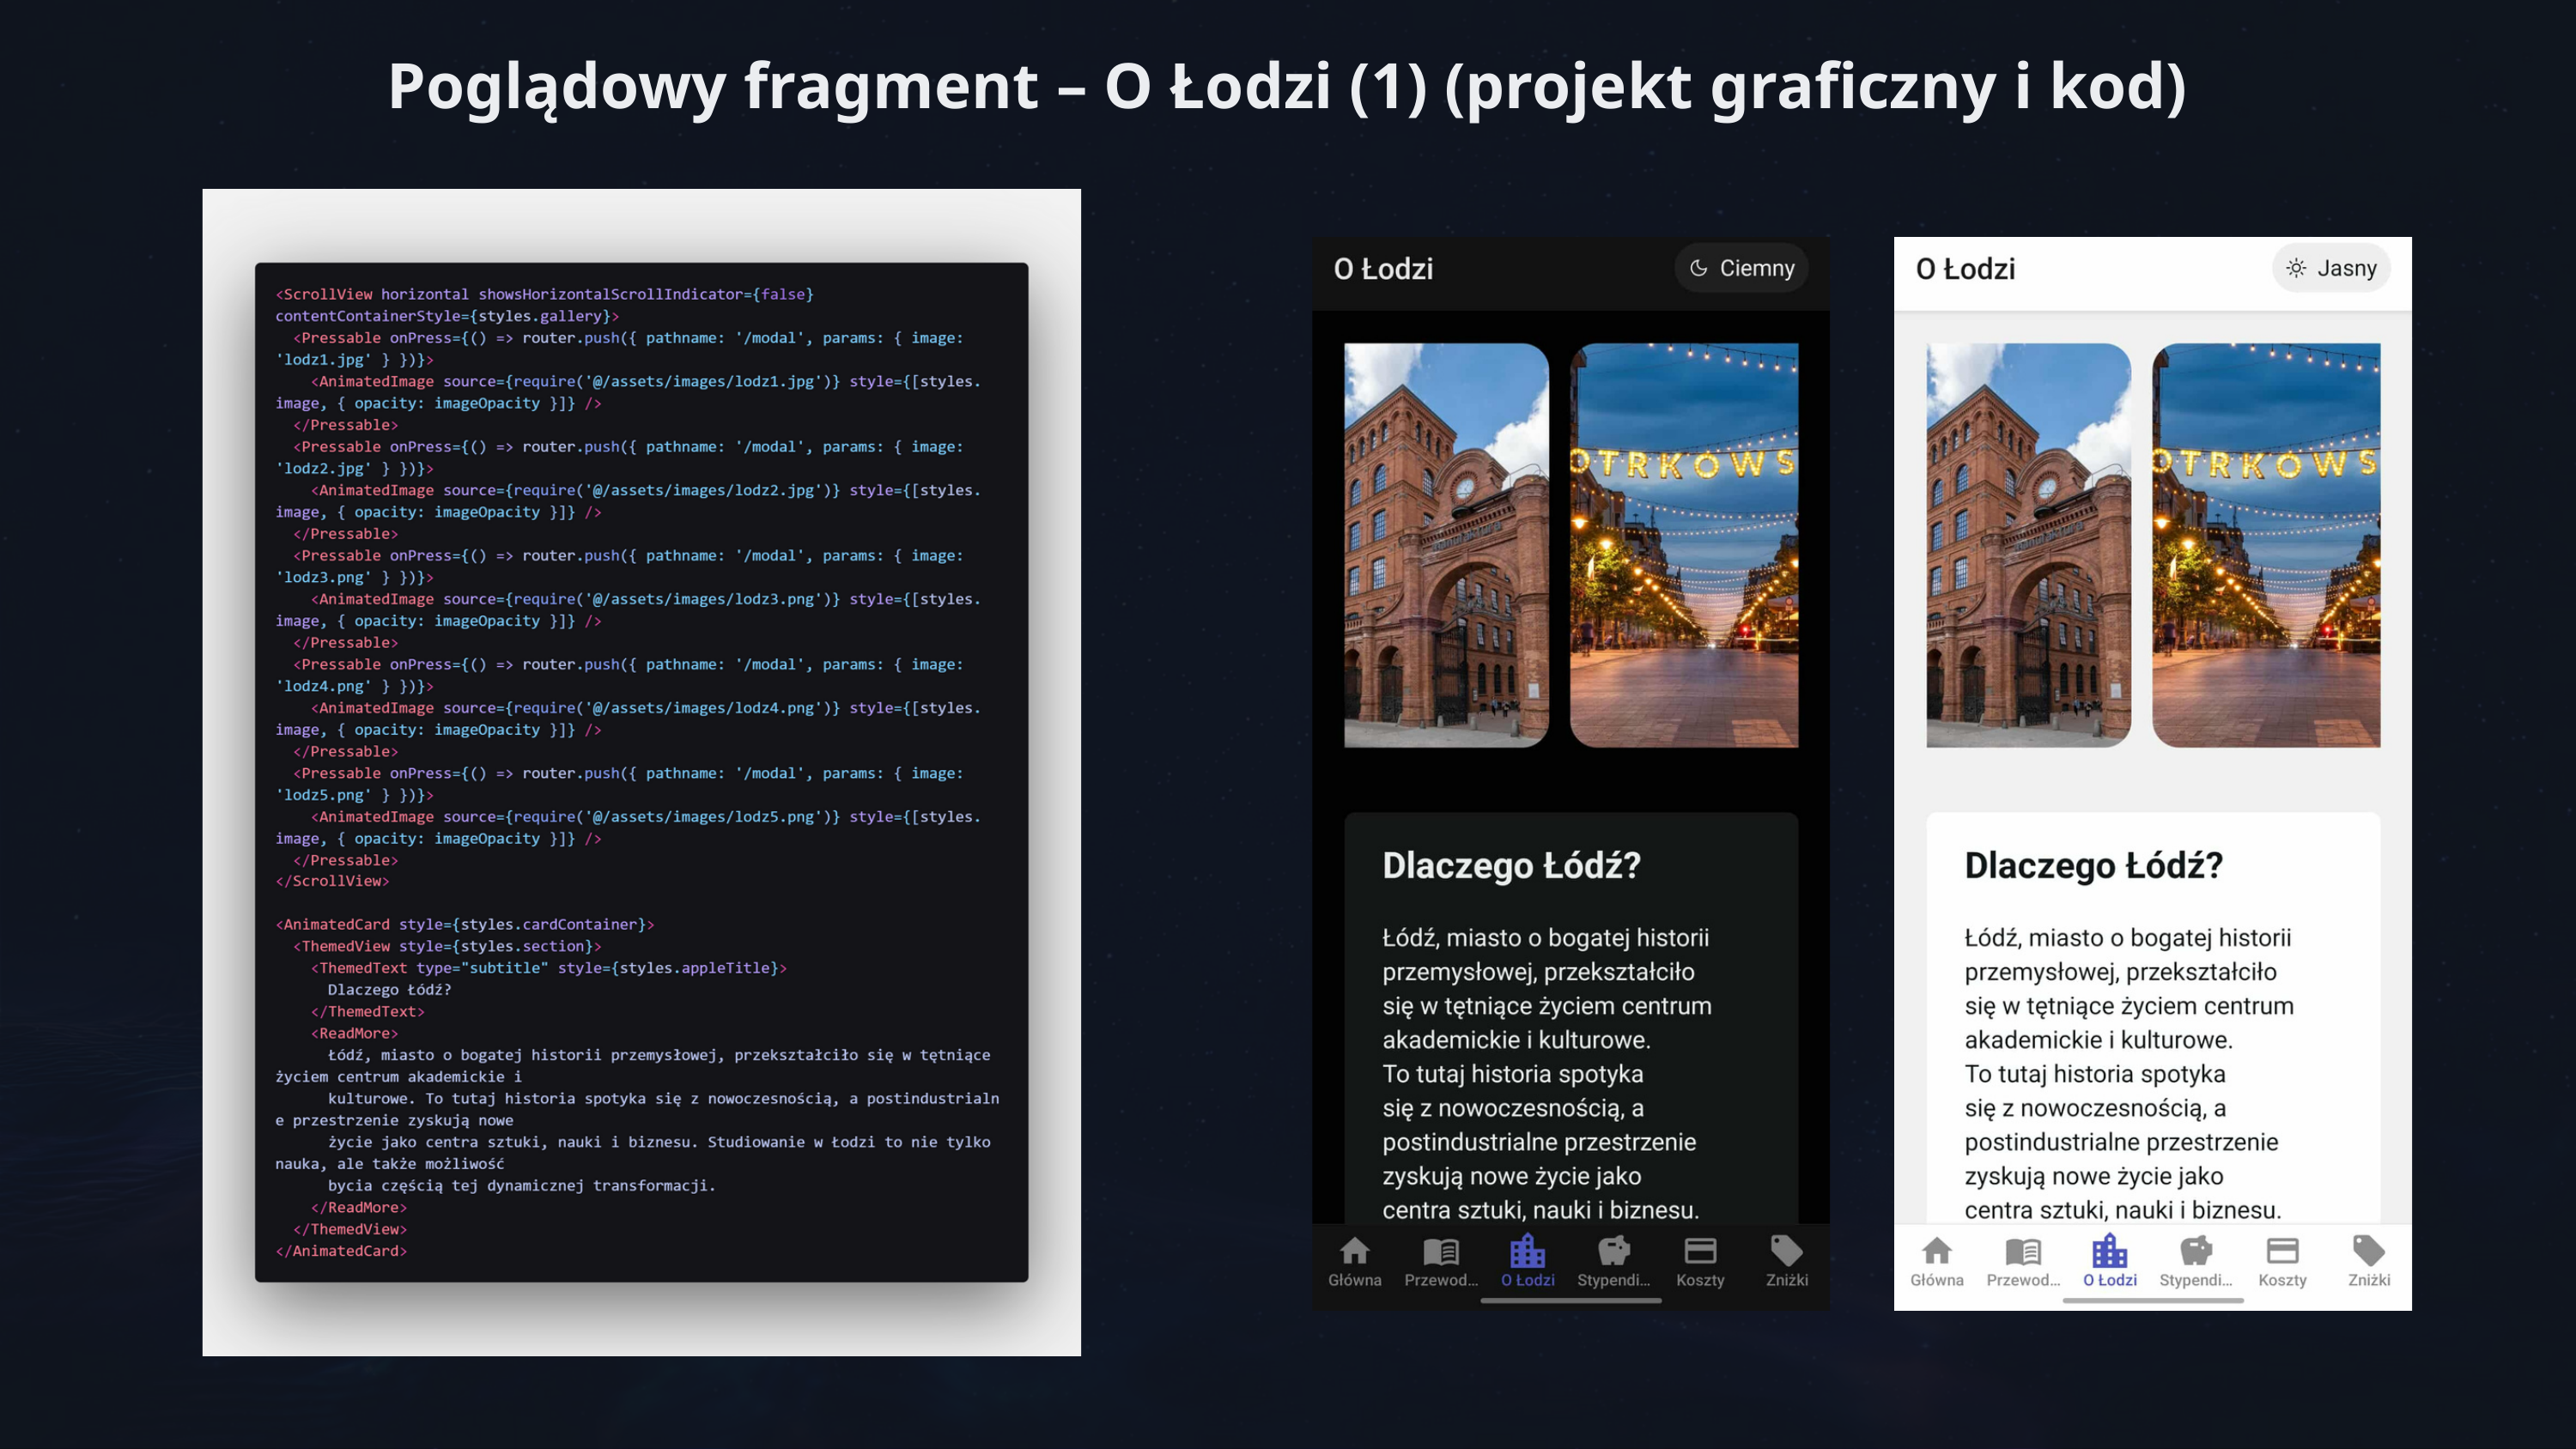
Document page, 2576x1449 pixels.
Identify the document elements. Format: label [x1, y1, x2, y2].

text_box [1893, 236, 2413, 1311]
text_box [202, 188, 1082, 1356]
text_box [1312, 236, 1831, 1311]
text_box [0, 0, 2576, 1449]
